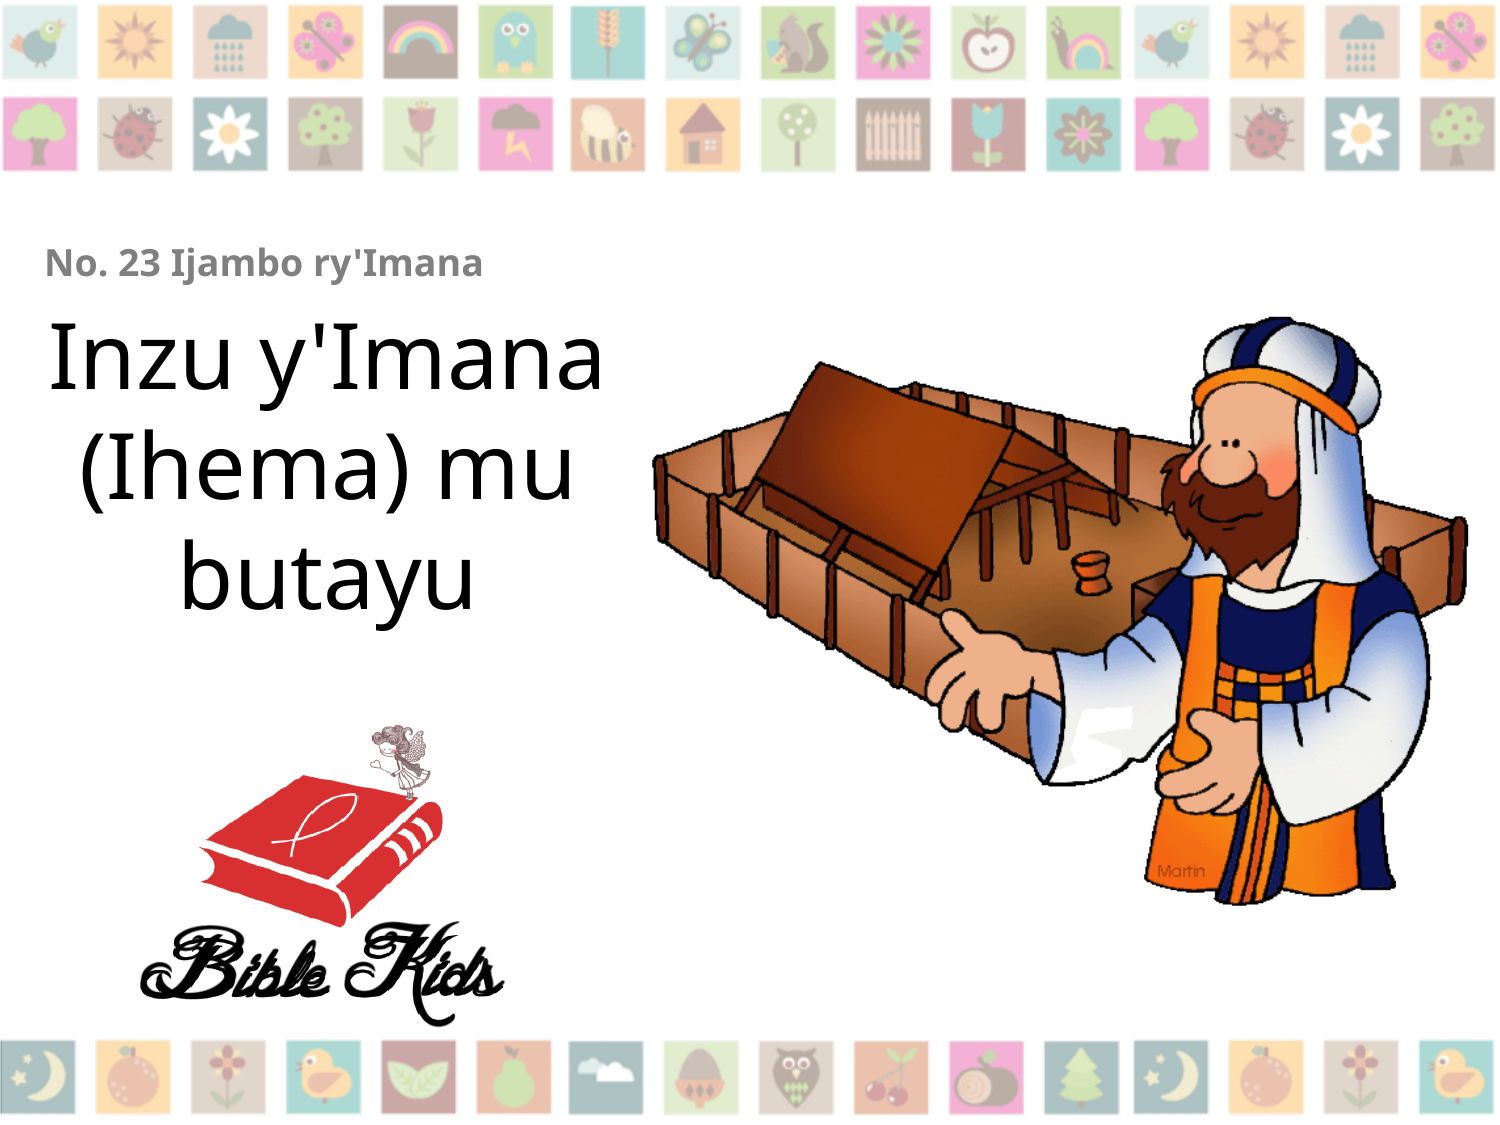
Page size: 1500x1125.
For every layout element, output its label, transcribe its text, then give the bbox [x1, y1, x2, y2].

picture [115, 692, 542, 1056]
text_box Inzu y'Imana (Ihema) mu butayu [5, 290, 651, 636]
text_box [0, 3, 1500, 181]
picture [634, 300, 1484, 923]
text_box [0, 1028, 1500, 1118]
text_box No. 23 Ijambo ry'Imana [29, 231, 514, 290]
